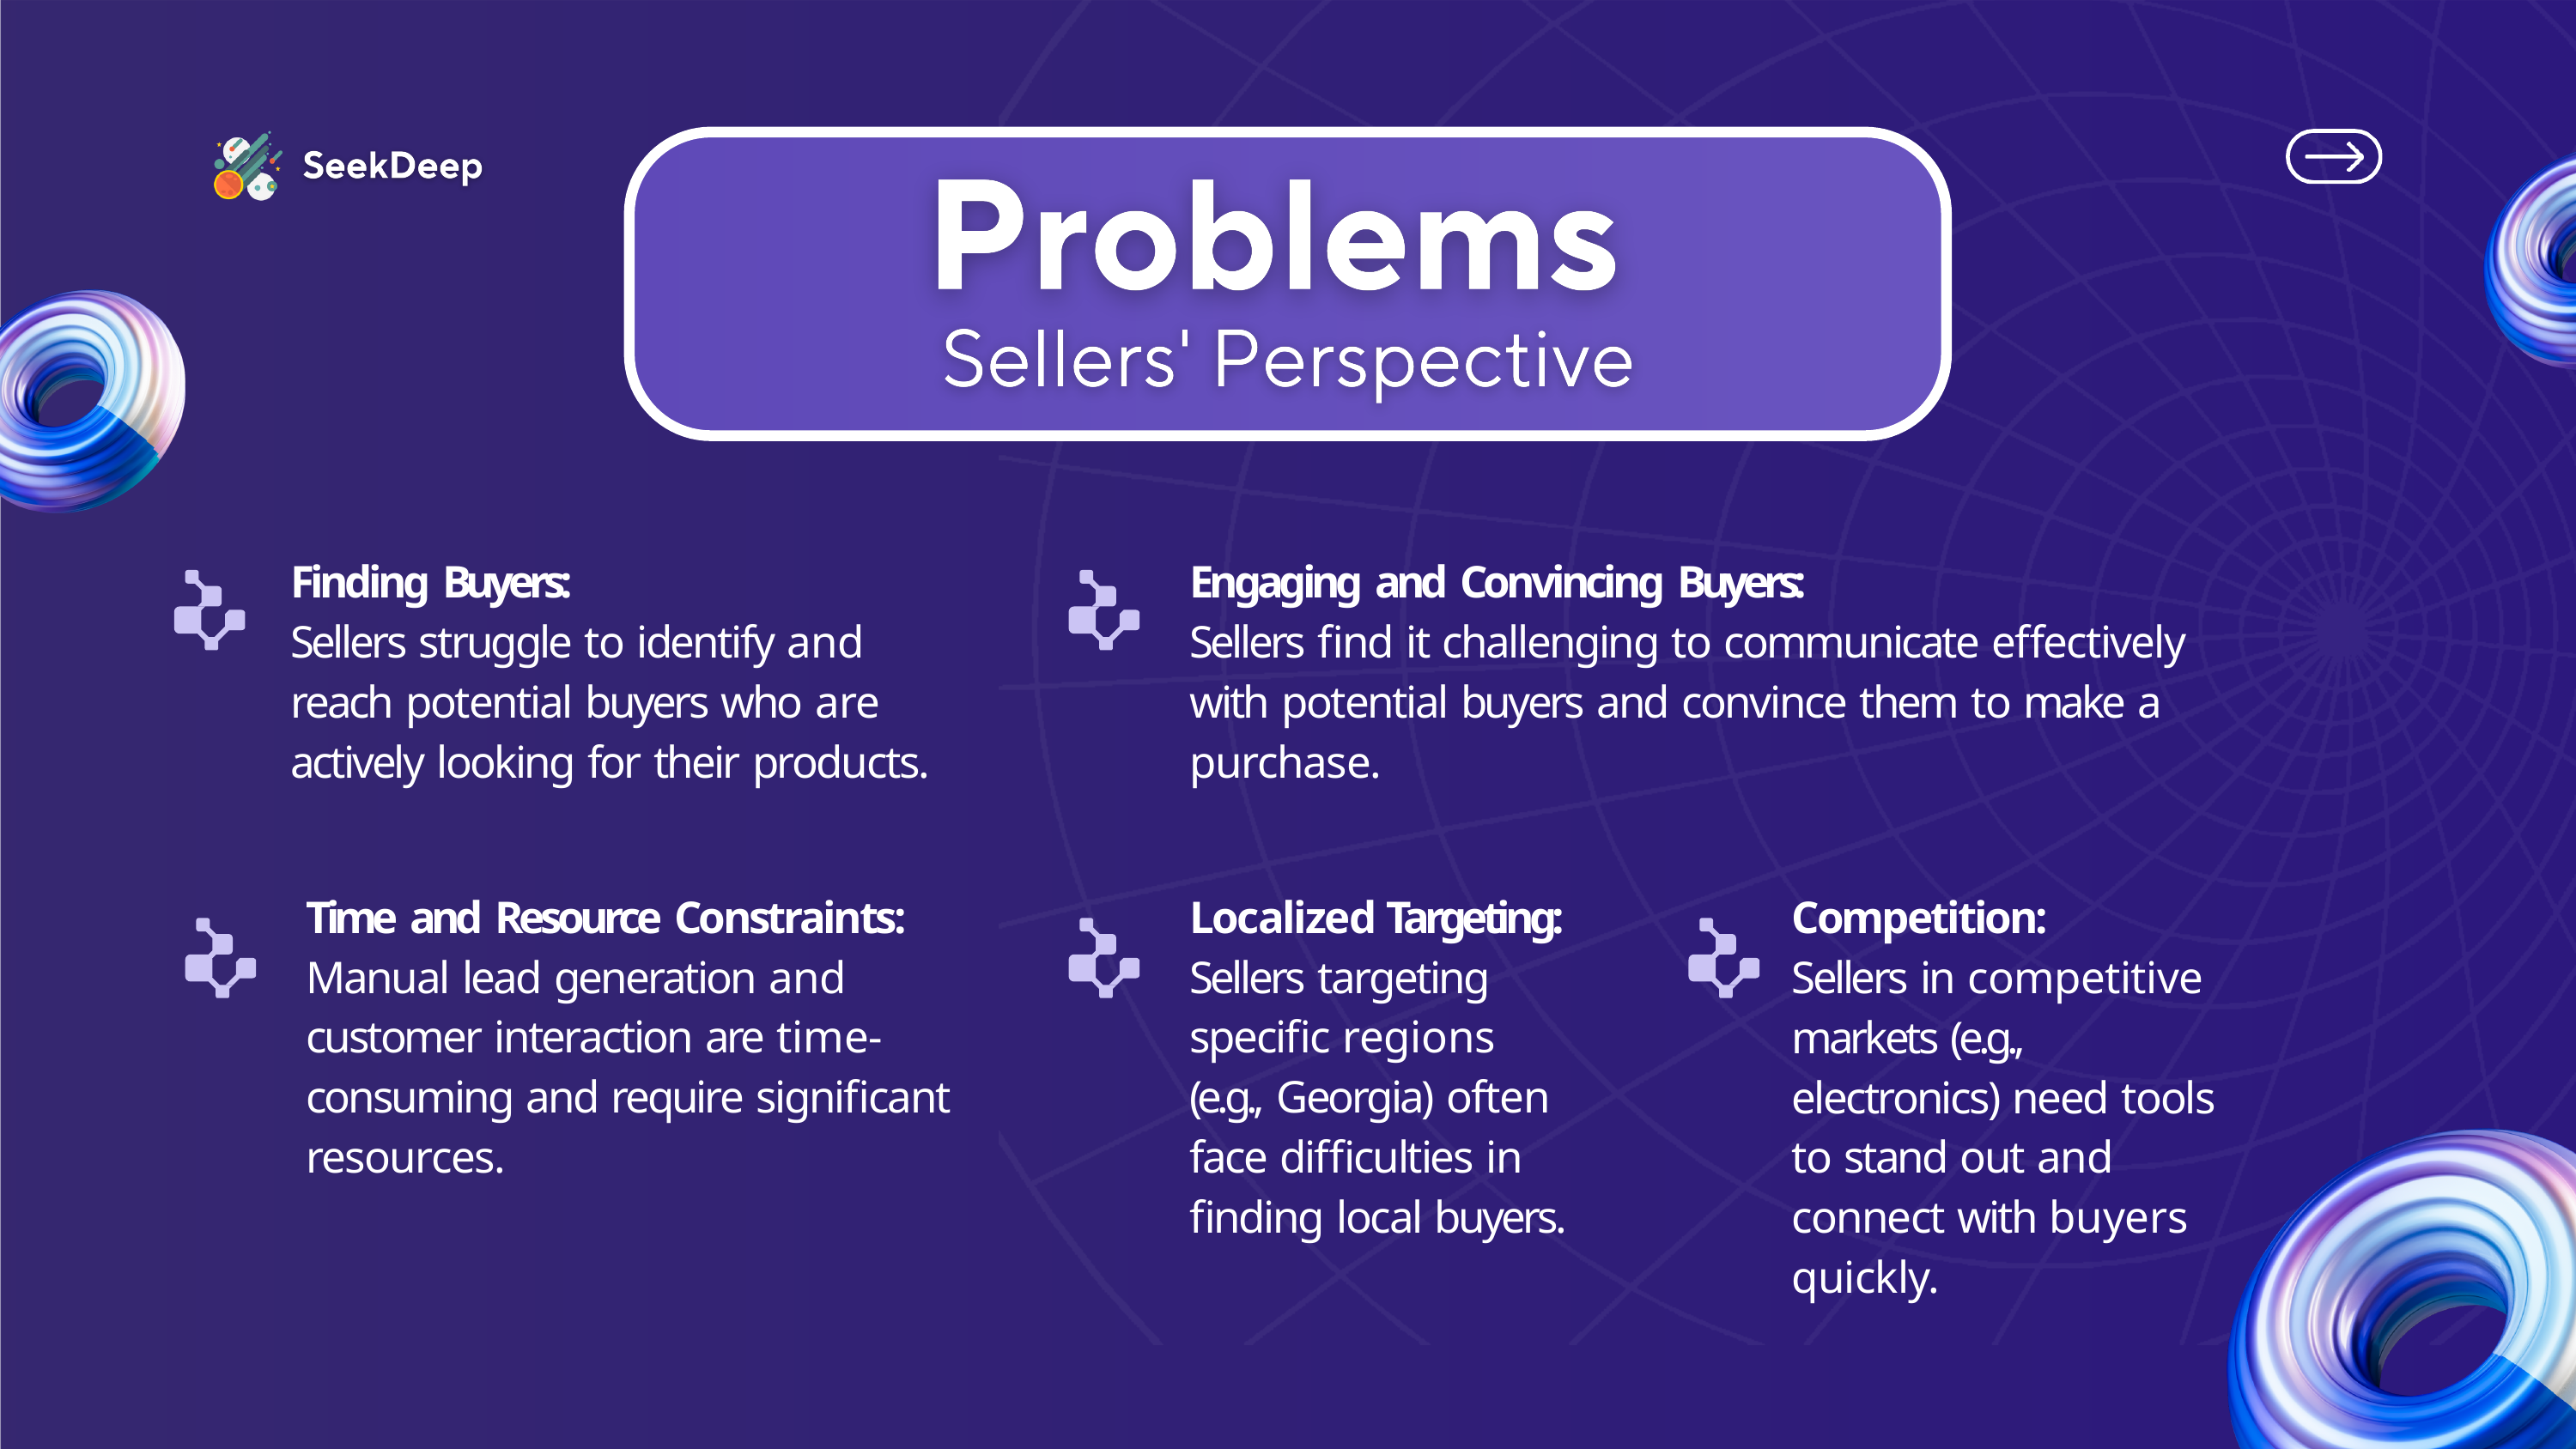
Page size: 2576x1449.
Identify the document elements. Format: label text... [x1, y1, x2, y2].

text_box [185, 918, 257, 998]
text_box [629, 0, 2576, 1345]
text_box [173, 569, 246, 651]
picture [2483, 145, 2576, 370]
text_box Finding Buyers: Sellers struggle to identify and reach potential buyers who are actively looking for their products. [289, 544, 629, 787]
text_box Time and Resource Constraints: Manual lead generation and customer interaction are time- consuming and require significant resources. [304, 880, 629, 1182]
picture [0, 0, 2576, 1449]
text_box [898, 140, 1659, 428]
